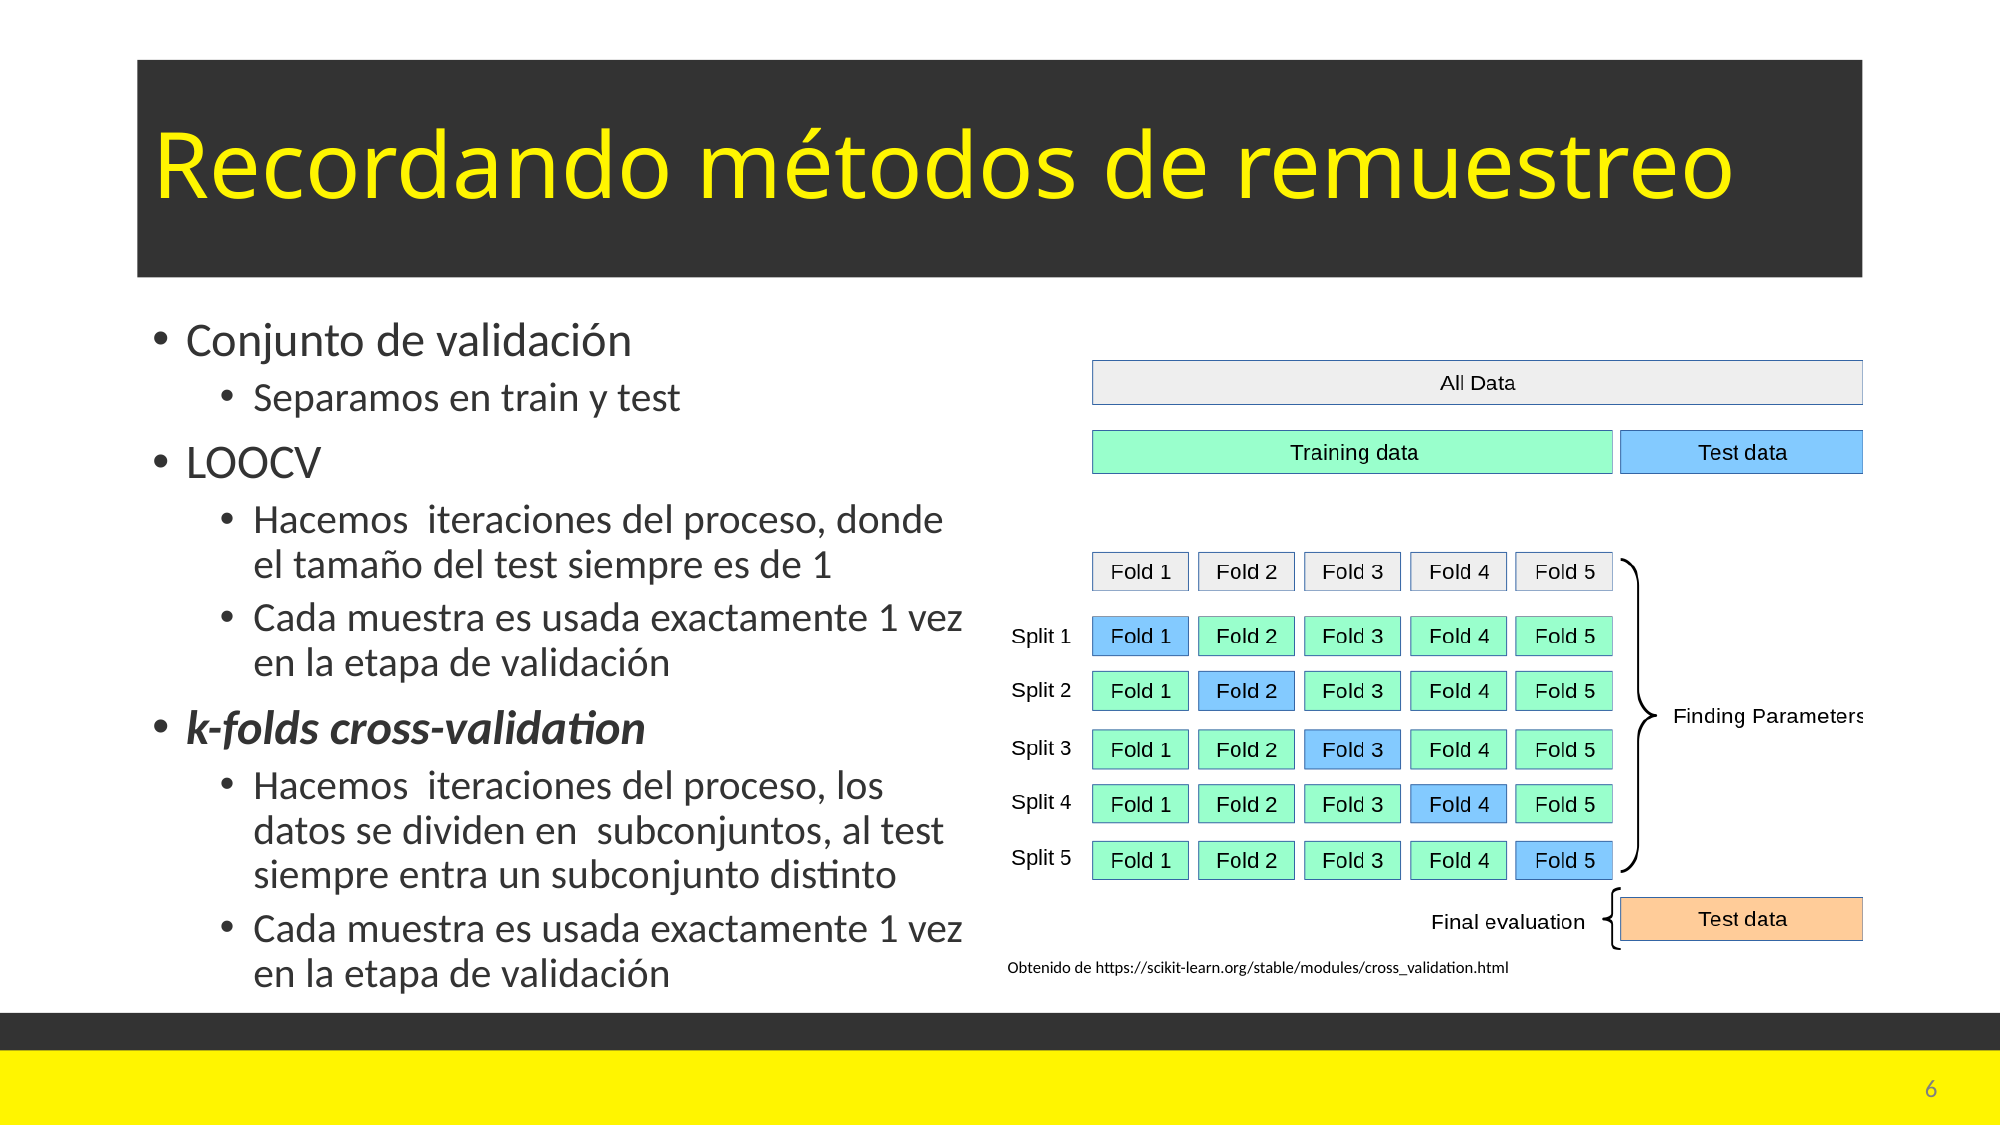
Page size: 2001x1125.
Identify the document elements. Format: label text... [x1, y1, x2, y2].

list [1012, 360, 1863, 950]
title Recordando métodos de remuestreo [137, 59, 1863, 278]
text_box Obtenido de https://scikit-learn.org/stable/modules/cross_validation.html [993, 949, 1525, 985]
